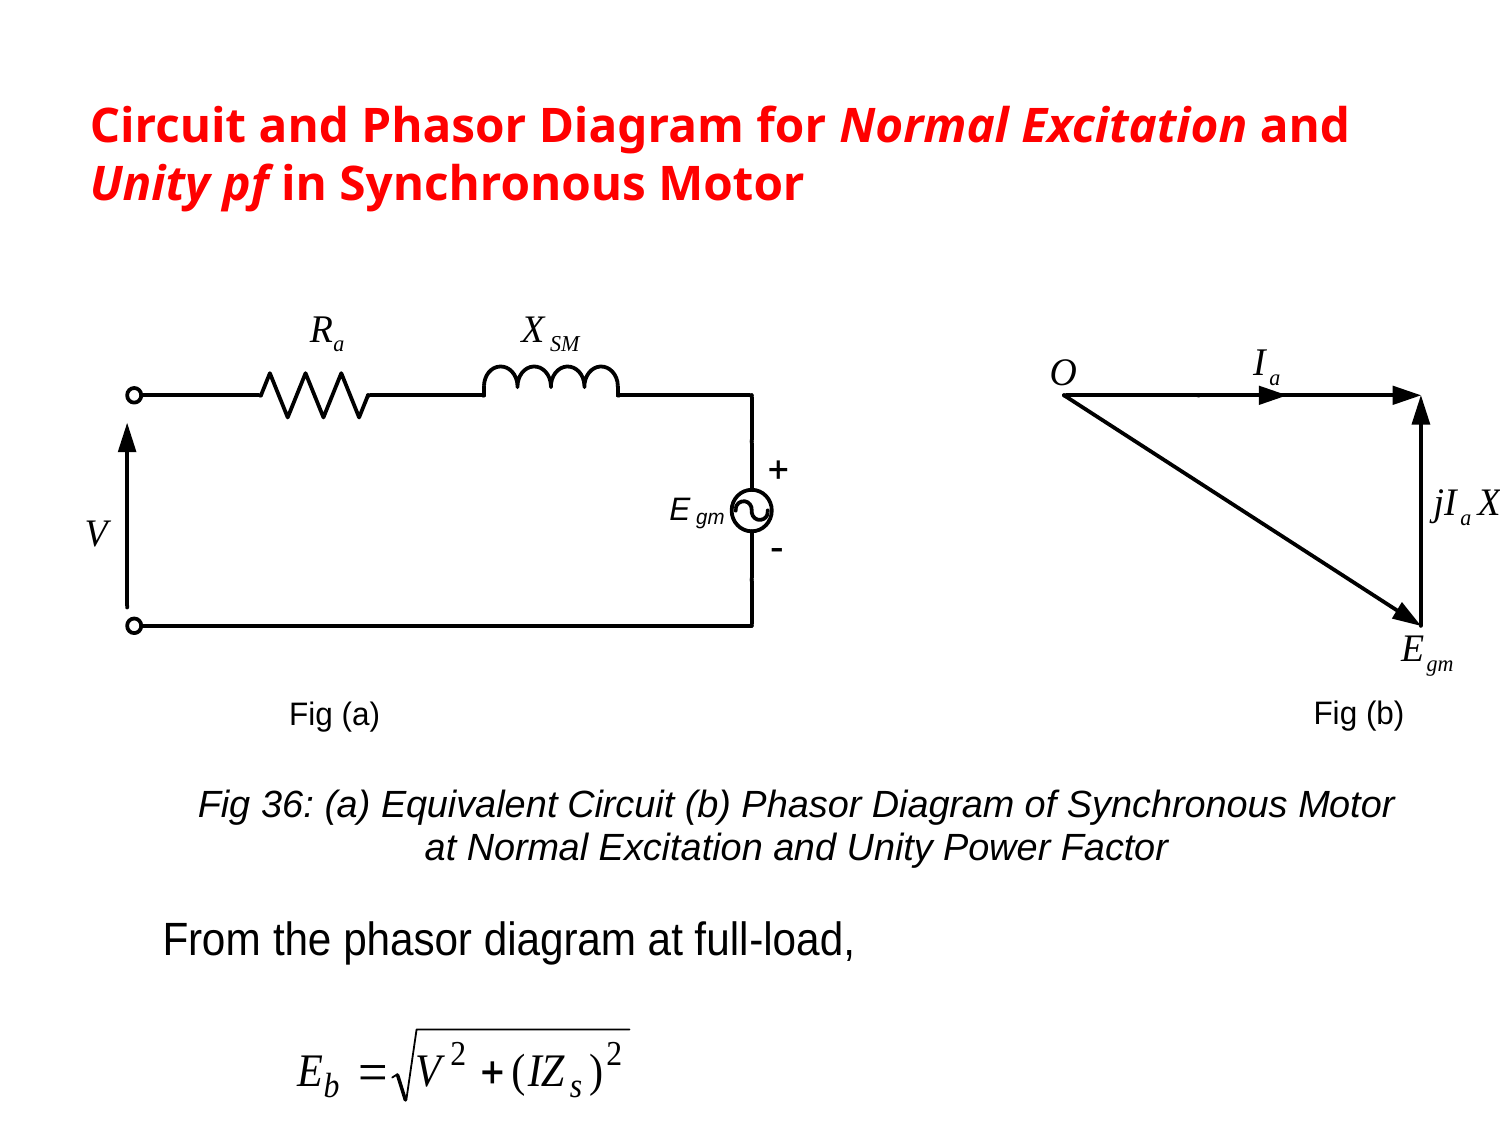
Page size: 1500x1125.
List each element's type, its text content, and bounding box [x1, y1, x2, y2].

title Circuit and Phasor Diagram for Normal Excitation and Unity pf in Synchronous Motor [75, 87, 1425, 251]
picture [162, 912, 1500, 1113]
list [74, 251, 1500, 913]
